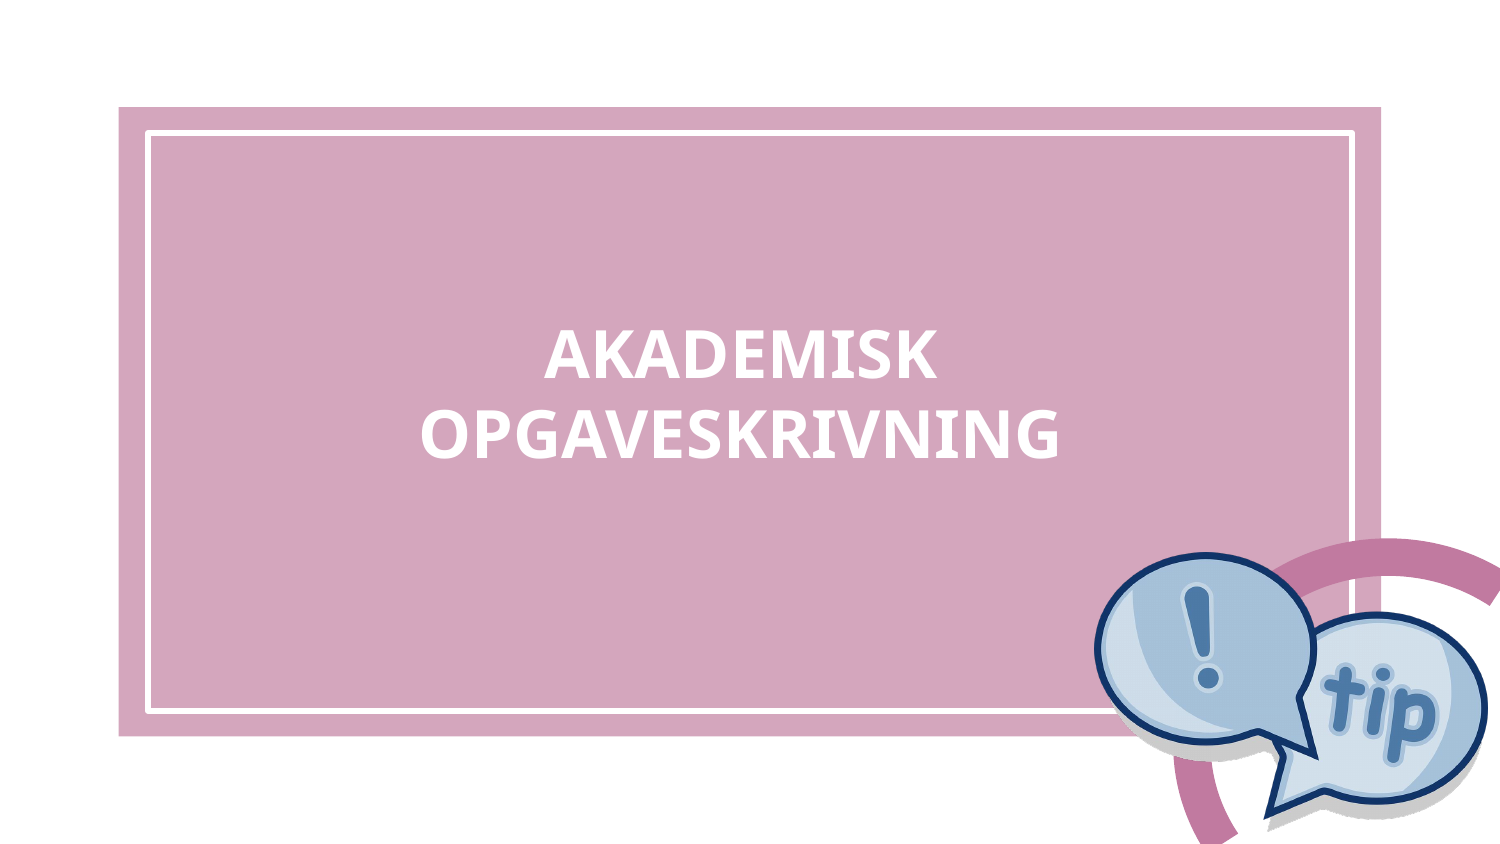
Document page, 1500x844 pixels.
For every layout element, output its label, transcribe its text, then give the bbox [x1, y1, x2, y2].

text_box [1094, 538, 1500, 844]
title AKADEMISK OPGAVESKRIVNING [312, 309, 1168, 472]
